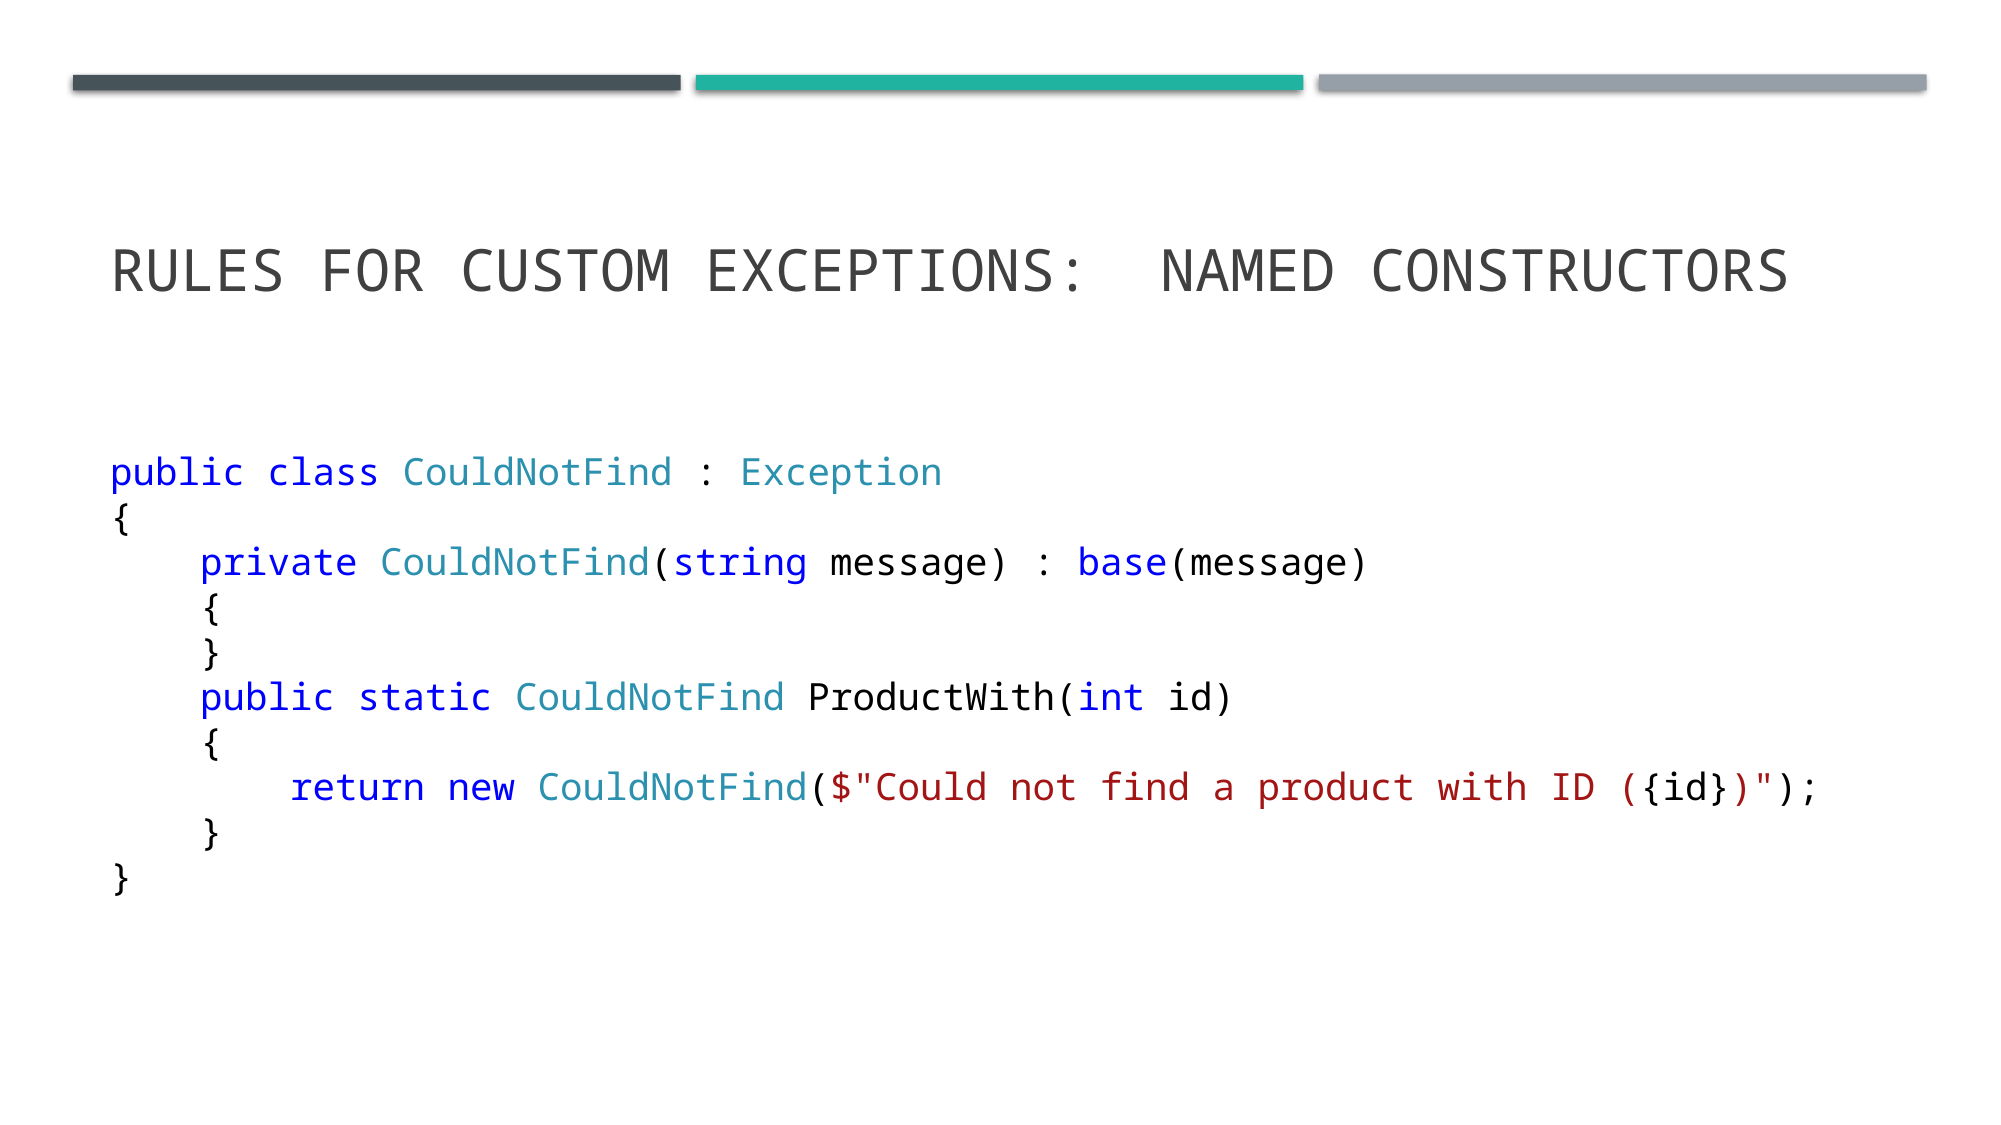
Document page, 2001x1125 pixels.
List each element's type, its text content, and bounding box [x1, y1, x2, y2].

title Rules for custom exceptions: named constructors [95, 115, 1905, 311]
text_box public class CouldNotFind : Exception { private CouldNotFind(string message) : base(message) { } public static CouldNotFind ProductWith(int id) { return new CouldNotFind($"Could not find a product with ID ({id})"); } } [95, 440, 2000, 906]
